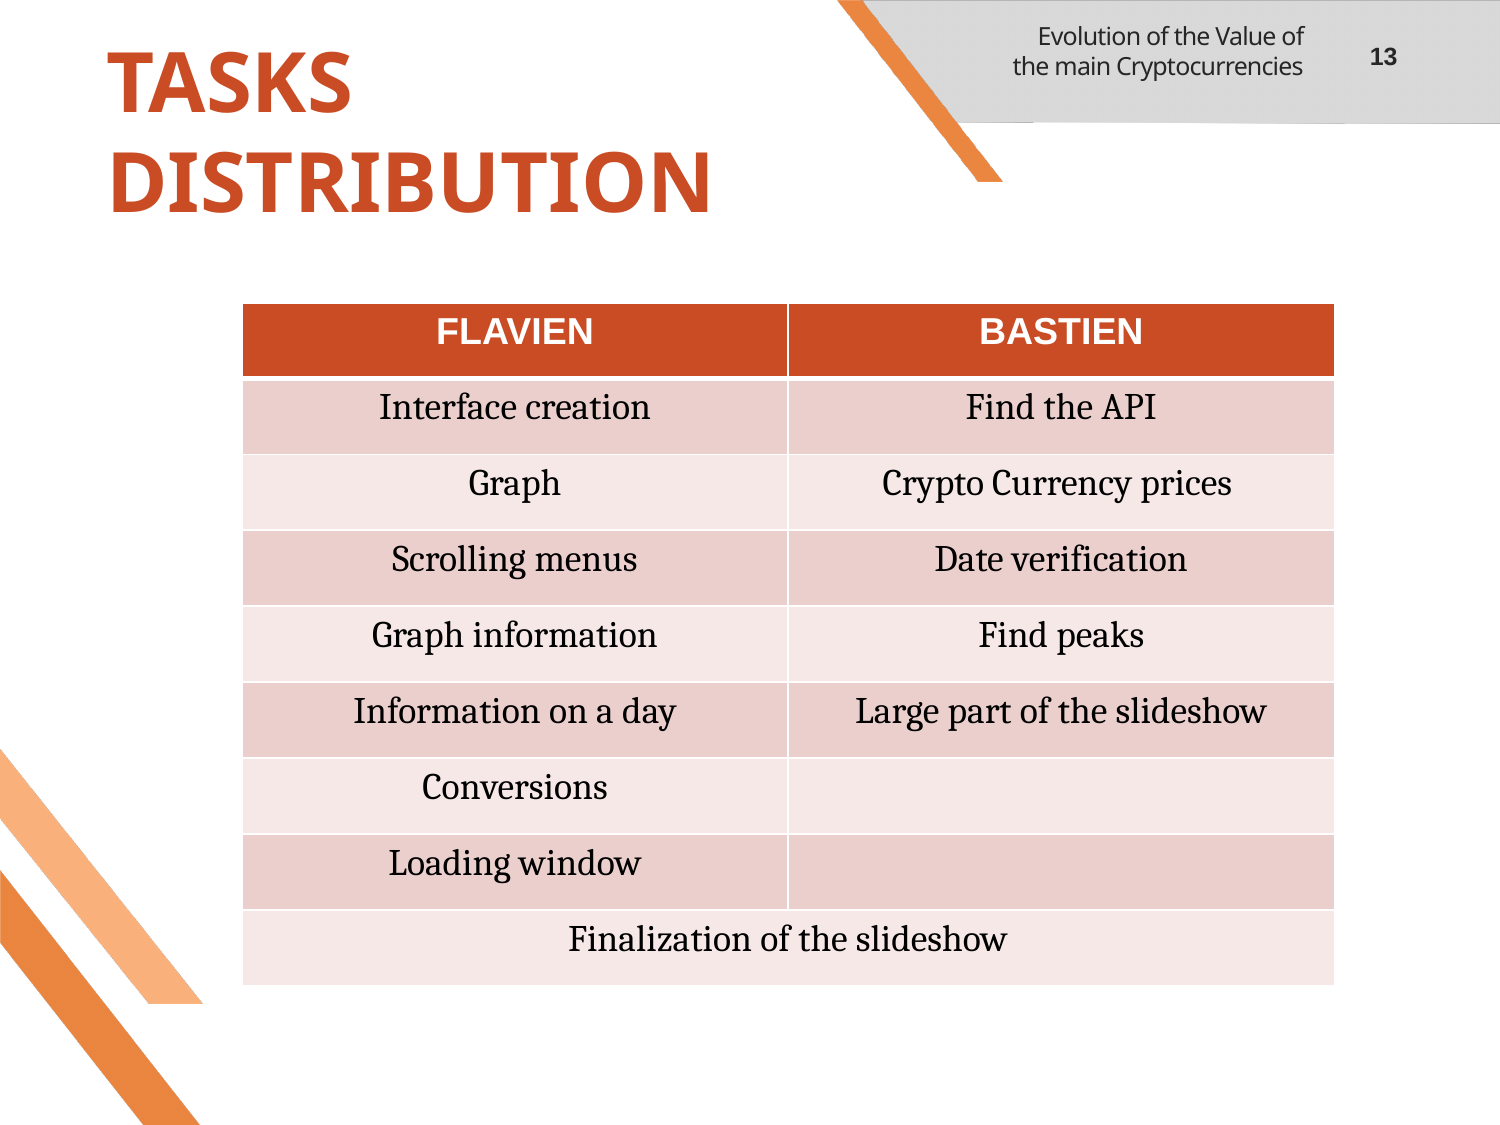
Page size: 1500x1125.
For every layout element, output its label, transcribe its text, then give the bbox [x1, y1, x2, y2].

text_box Evolution of the Value of the main Cryptocurrencies [848, 18, 1319, 88]
table_cell [789, 759, 1334, 833]
table_cell Date verification [789, 531, 1334, 605]
slide_number 13 [1342, 28, 1425, 78]
table_cell Information on a day [243, 683, 787, 757]
table_cell Graph [243, 455, 787, 529]
table_header BASTIEN [789, 304, 1334, 376]
table_cell Find peaks [789, 607, 1334, 681]
title TASKS DISTRIBUTION [76, 77, 727, 182]
table_cell Loading window [243, 835, 787, 909]
table_cell Large part of the slideshow [789, 683, 1334, 757]
table_cell Conversions [243, 759, 787, 833]
picture [837, 0, 1500, 182]
table_cell Crypto Currency prices [789, 455, 1334, 529]
table_cell Graph information [243, 607, 787, 681]
picture [0, 745, 203, 1125]
table_cell Finalization of the slideshow [243, 911, 1334, 985]
table_cell Interface creation [243, 381, 787, 454]
table_cell [789, 835, 1334, 909]
table_header FLAVIEN [243, 304, 787, 376]
table_cell Find the API [789, 381, 1334, 454]
table_cell Scrolling menus [243, 531, 787, 605]
